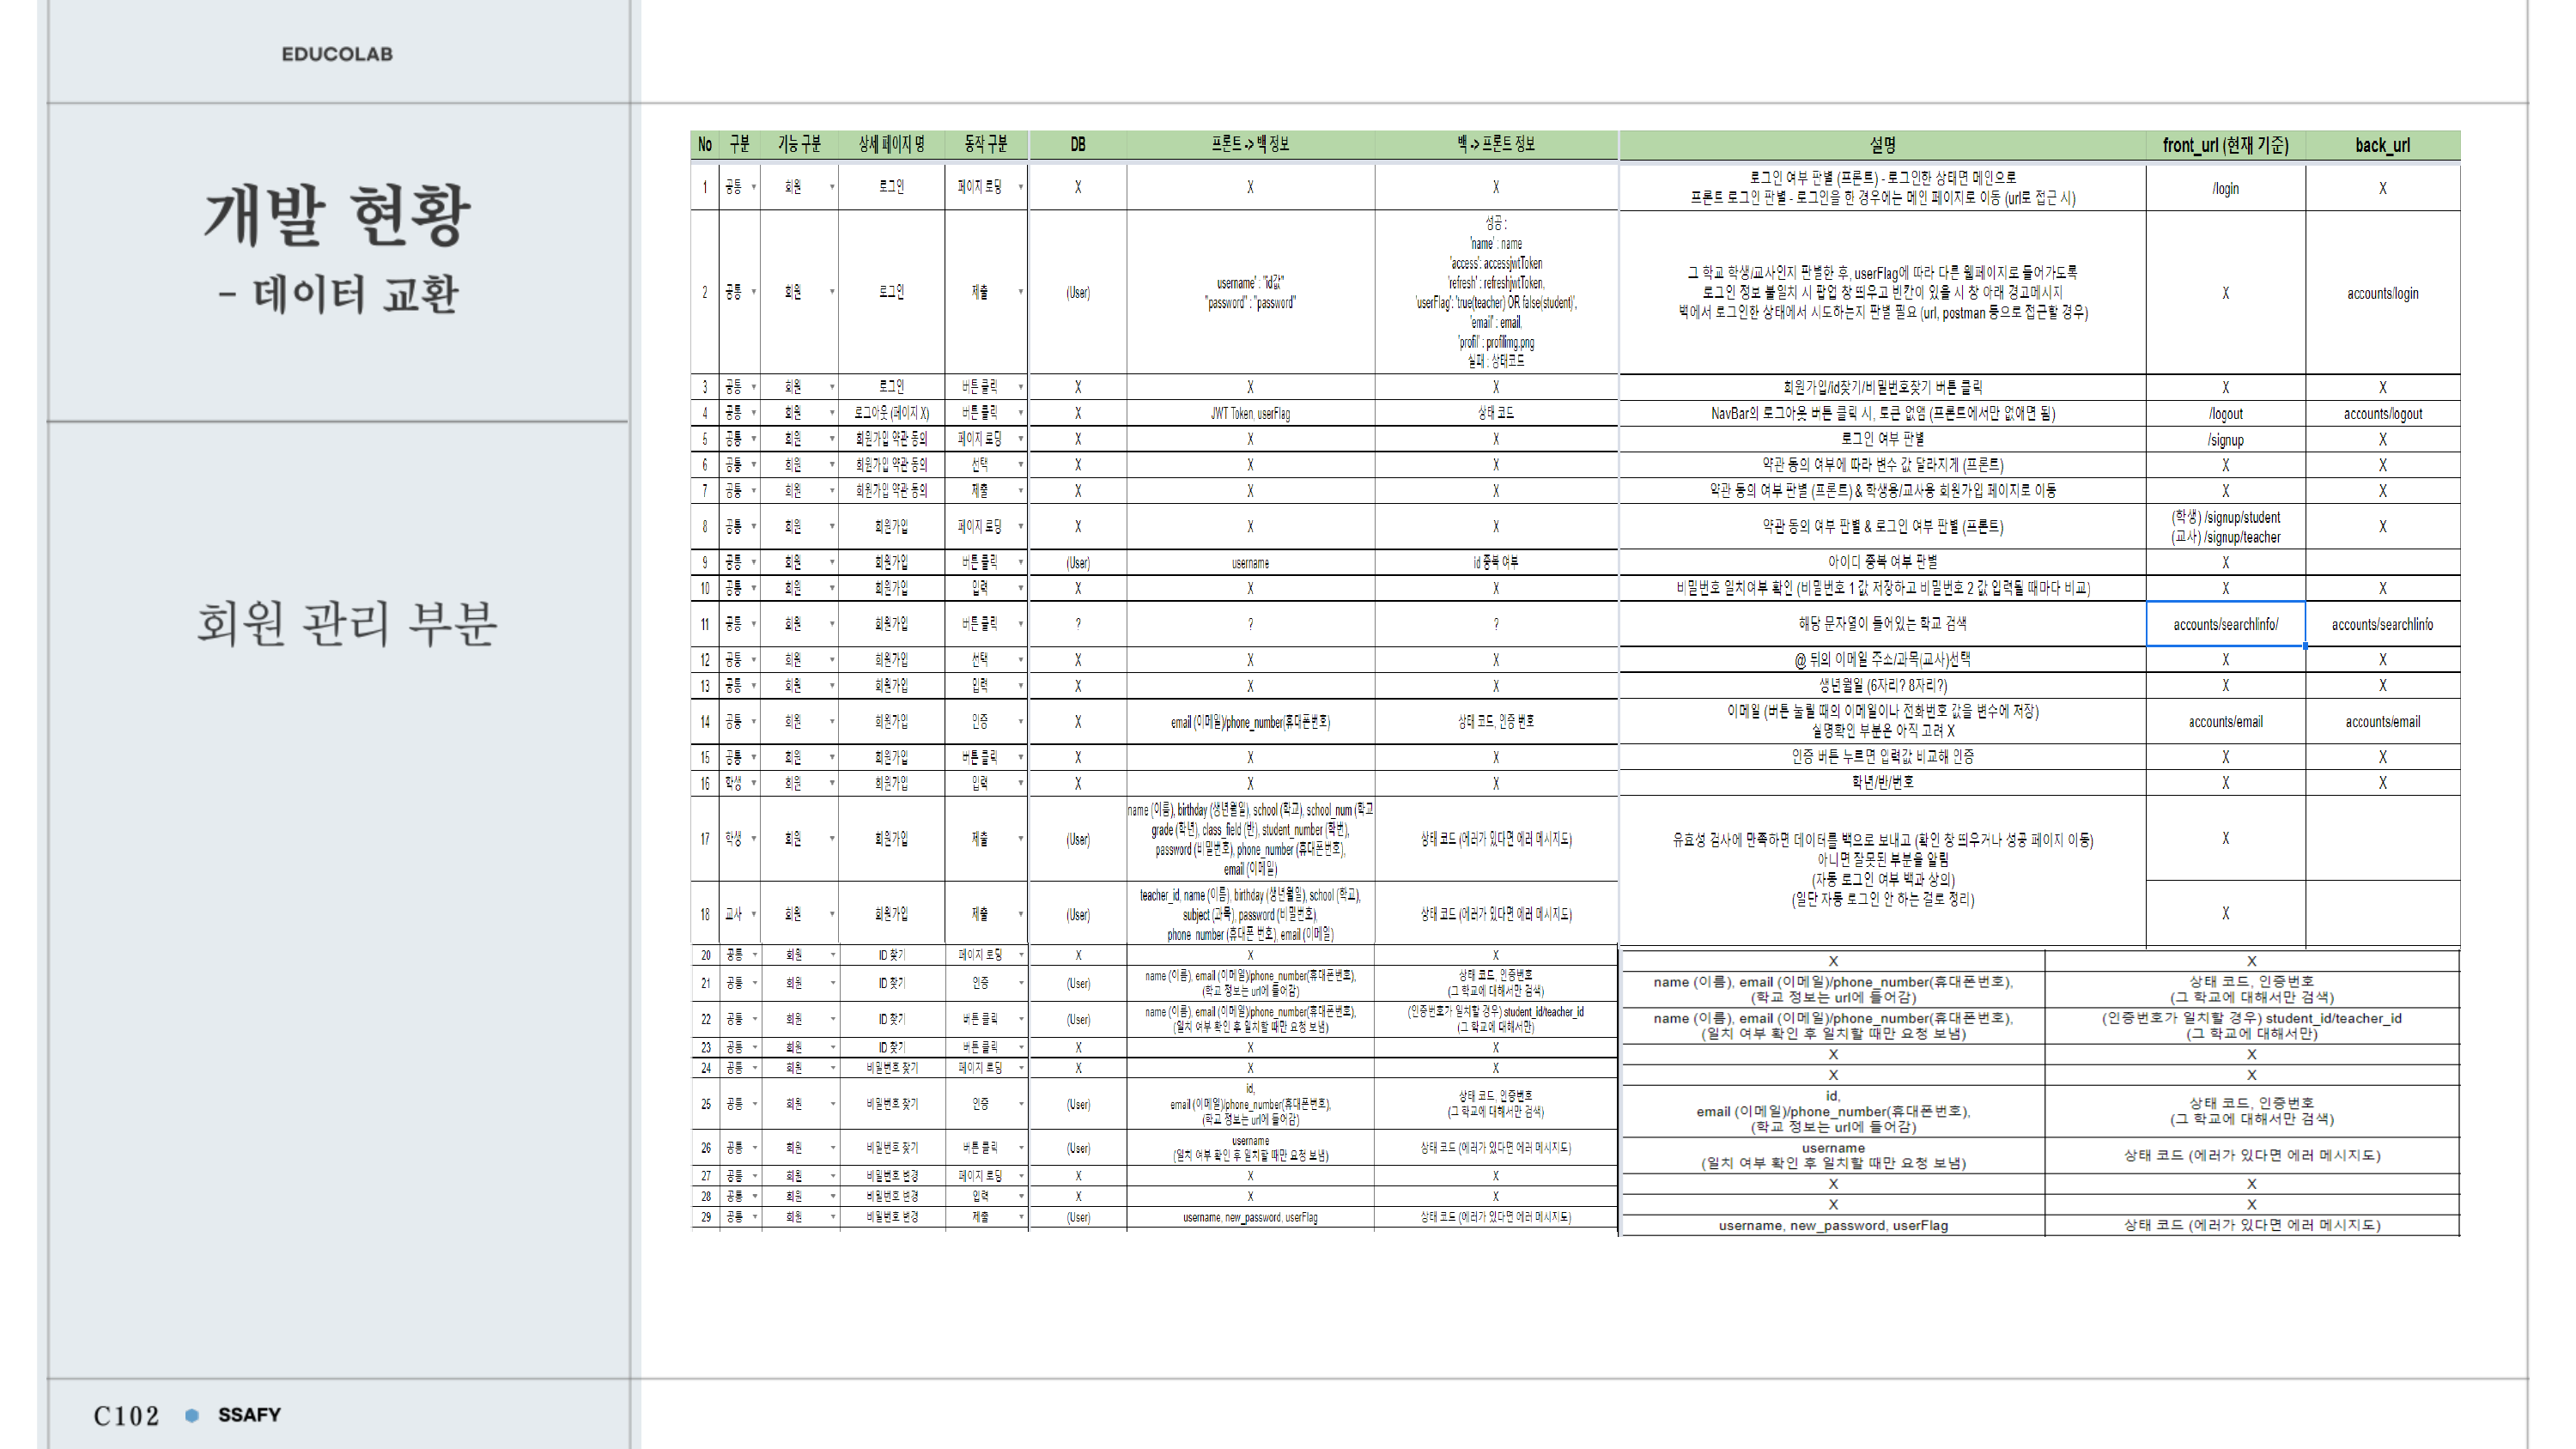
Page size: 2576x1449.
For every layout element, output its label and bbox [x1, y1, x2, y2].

text_box [89, 1396, 292, 1446]
picture [0, 0, 2576, 1449]
text_box [100, 160, 502, 335]
